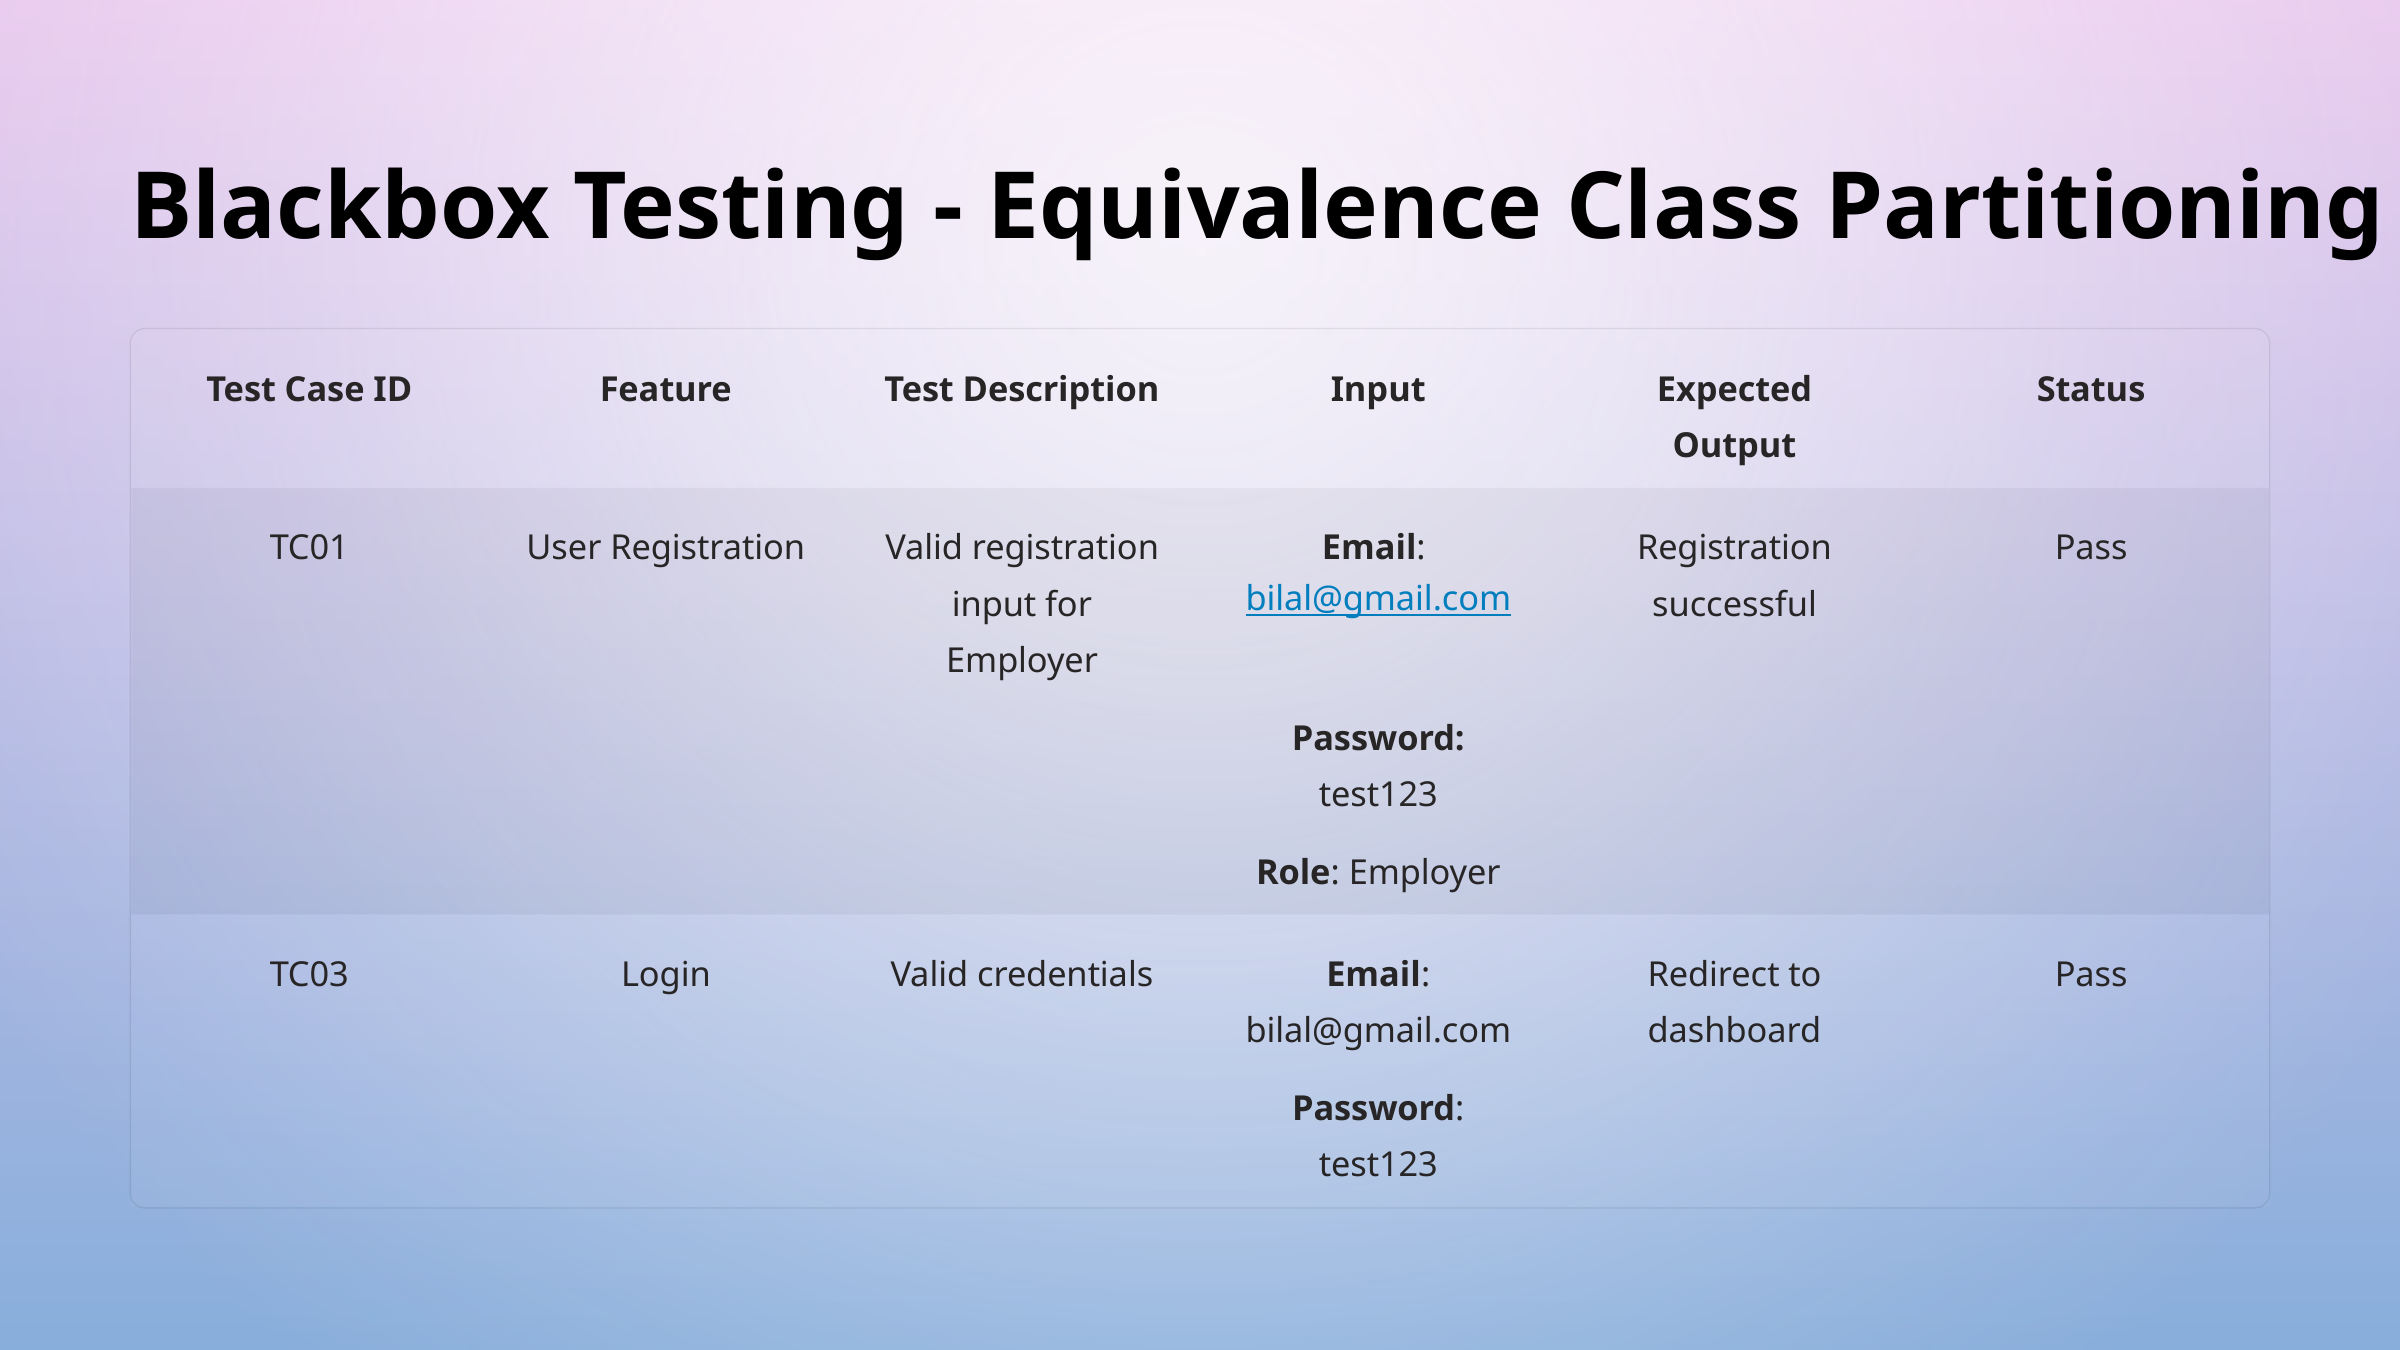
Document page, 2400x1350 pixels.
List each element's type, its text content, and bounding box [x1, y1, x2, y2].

text_box Test Description [879, 352, 1165, 409]
text_box Registration successful [1592, 510, 1877, 624]
text_box [131, 914, 2269, 1207]
text_box [131, 487, 2269, 914]
text_box Role: Employer [1236, 835, 1521, 892]
text_box Blackbox Testing - Equivalence Class Partitioning [130, 141, 2231, 258]
text_box Email: bilal@gmail.com [1236, 936, 1521, 1050]
text_box Valid credentials [879, 936, 1165, 994]
text_box Status [1948, 352, 2234, 409]
text_box Password: test123 [1236, 1071, 1521, 1185]
text_box [131, 329, 2269, 487]
text_box TC03 [166, 936, 452, 994]
text_box Email: bilal@gmail.com [1236, 510, 1521, 680]
text_box Feature [523, 352, 808, 409]
text_box Login [523, 936, 808, 994]
text_box User Registration [523, 510, 808, 624]
text_box Input [1236, 352, 1521, 409]
text_box Redirect to dashboard [1592, 936, 1877, 1050]
text_box TC01 [166, 510, 452, 567]
text_box Pass [1948, 510, 2234, 567]
text_box Password: test123 [1236, 701, 1521, 815]
text_box Valid registration input for Employer [879, 510, 1165, 680]
text_box Non-Functional Requirements [0, 0, 2400, 749]
text_box Test Case ID [166, 352, 452, 409]
text_box Pass [1948, 936, 2234, 994]
text_box Expected Output [1592, 352, 1877, 466]
